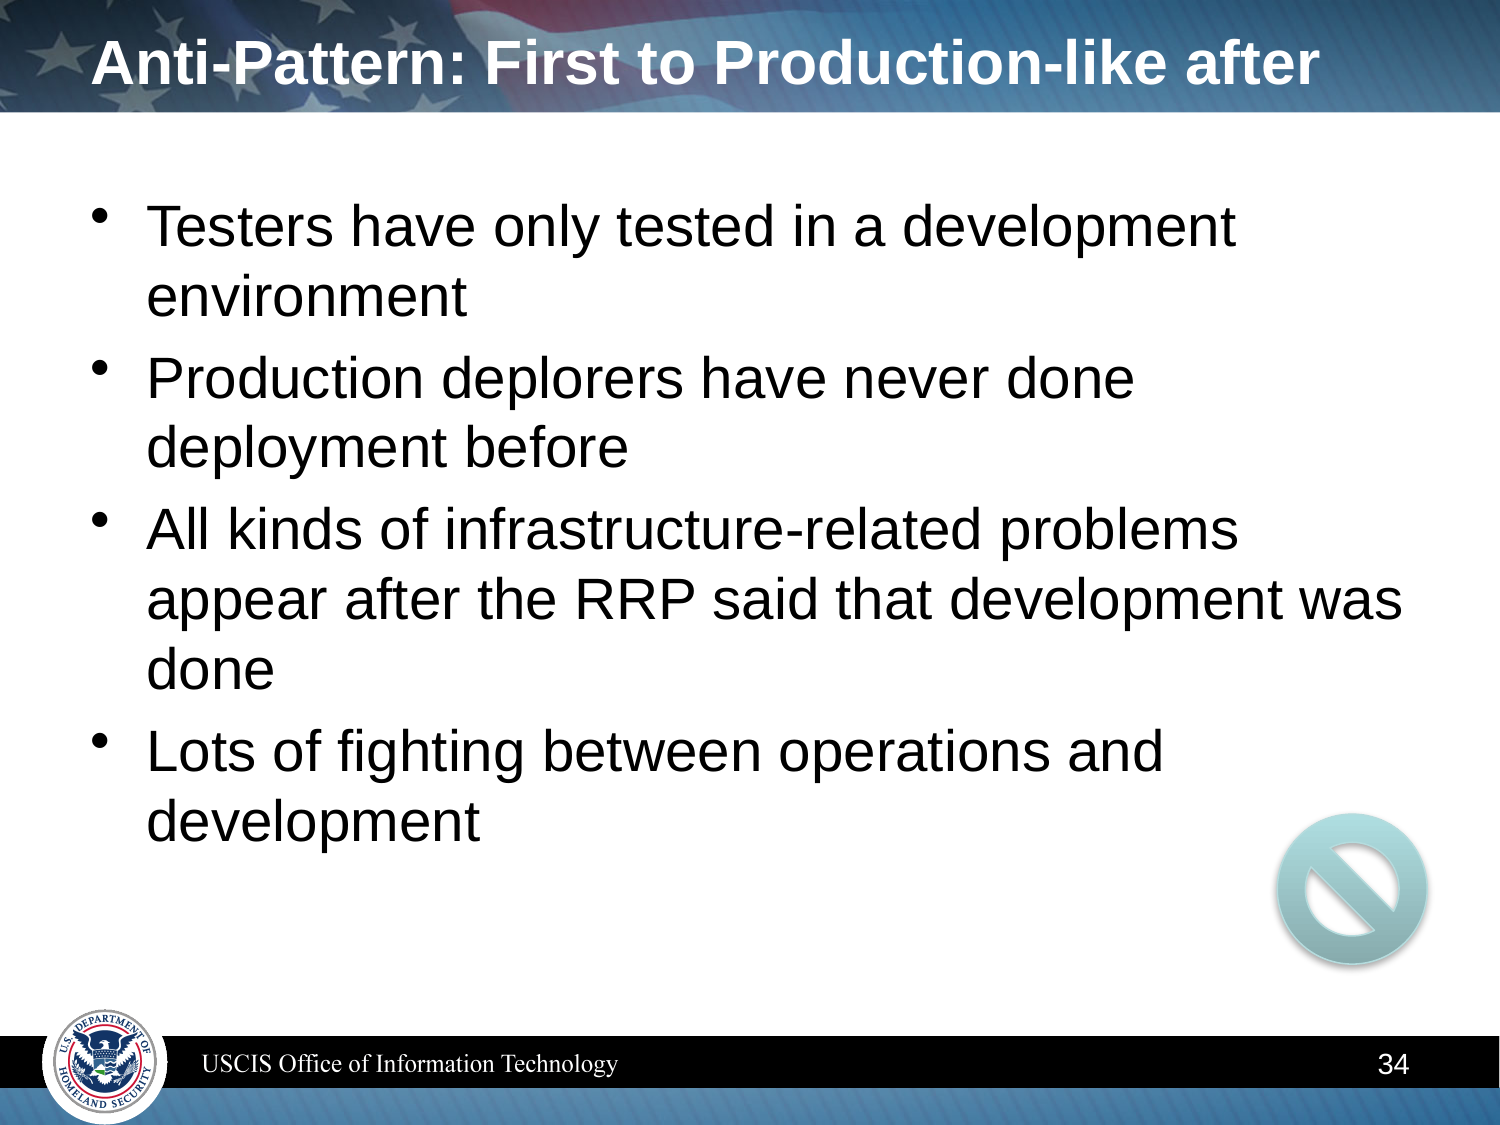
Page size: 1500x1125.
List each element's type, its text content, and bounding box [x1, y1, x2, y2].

slide_number 34 [1074, 1037, 1425, 1090]
title Anti-Pattern: First to Production-like after Dev finished [75, 0, 1425, 105]
list Testers have only tested in a development environment Production deplorers have never done deployment before All kinds of infrastructure-related problems appear after the RRP said that development was done Lots of fighting between operations and development [75, 180, 1425, 975]
text_box [1276, 813, 1429, 965]
picture [0, 999, 1500, 1125]
picture [0, 0, 1500, 112]
